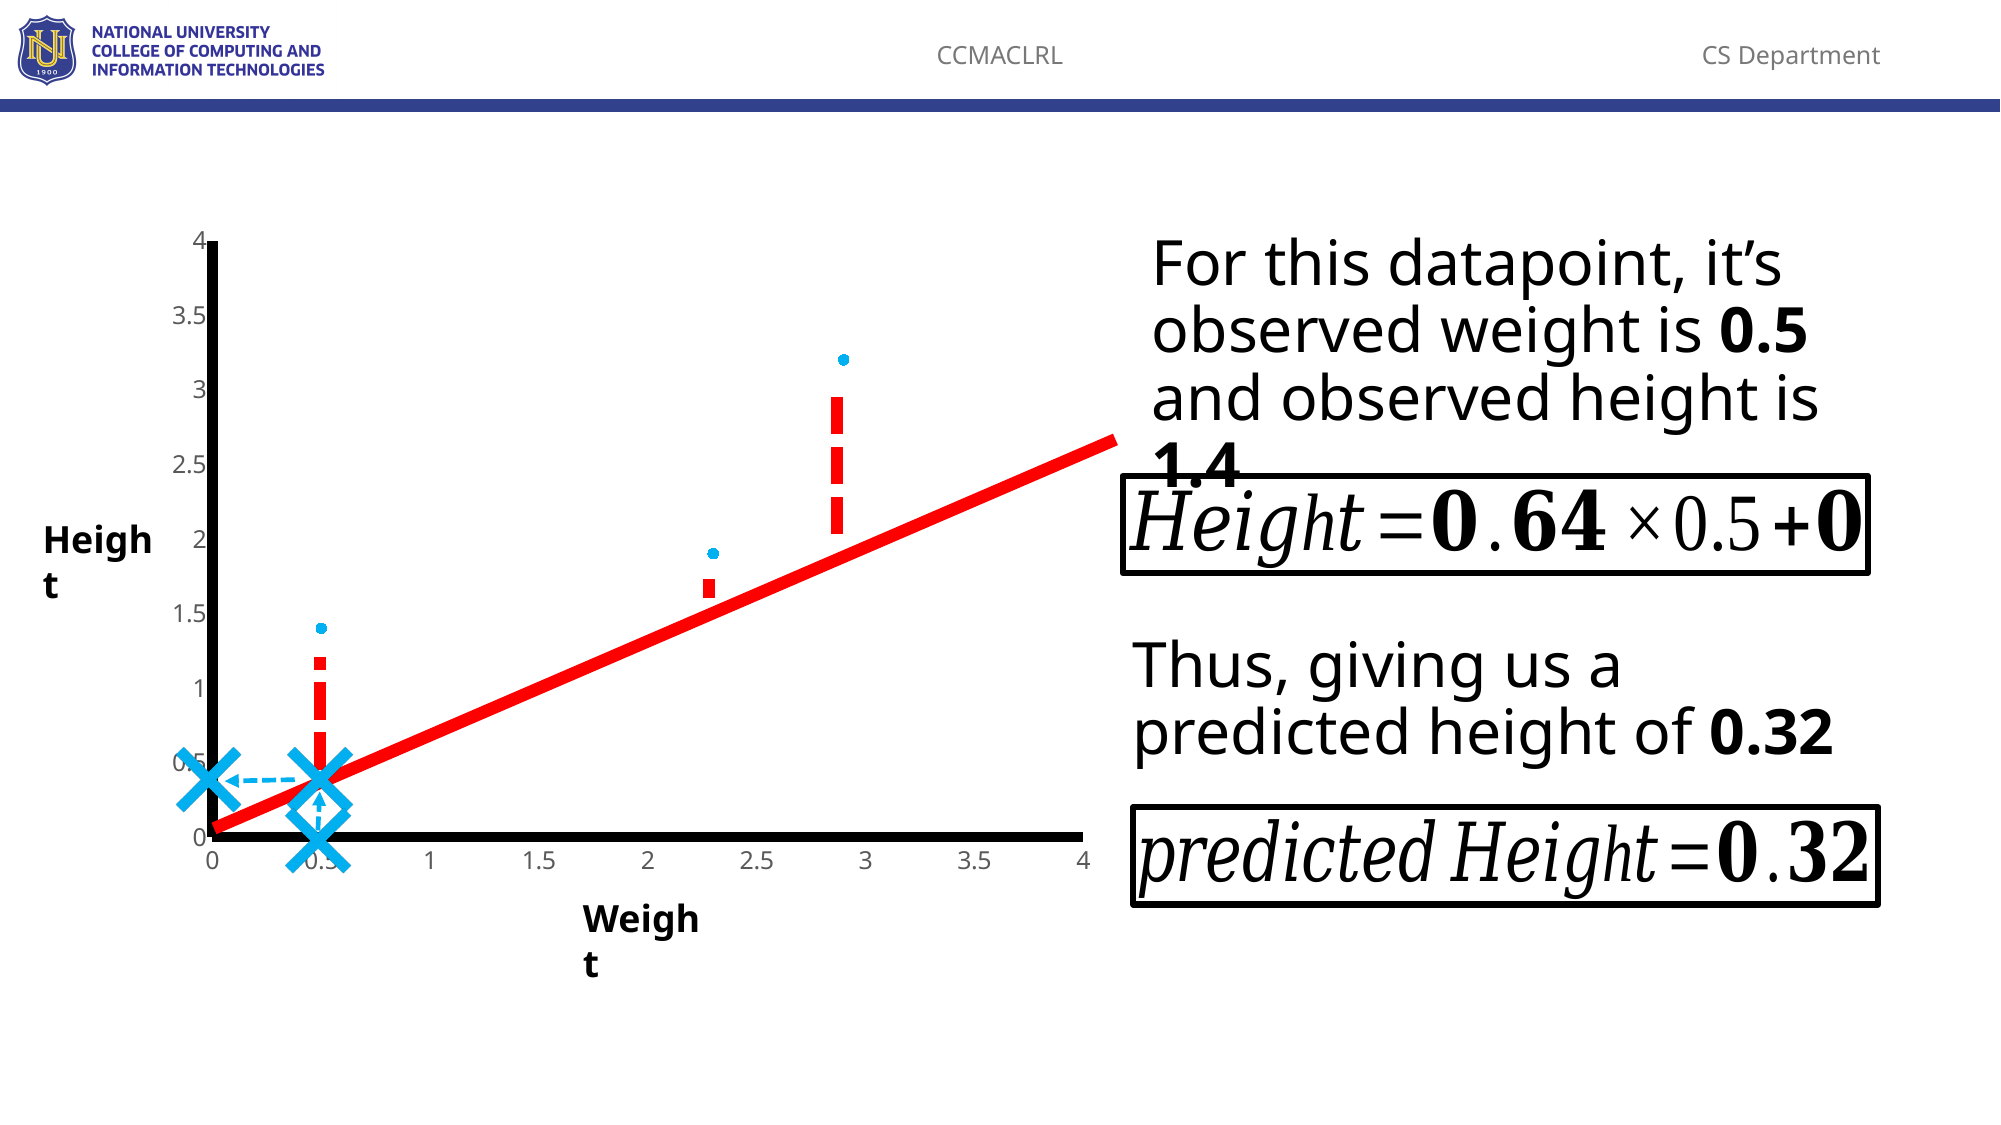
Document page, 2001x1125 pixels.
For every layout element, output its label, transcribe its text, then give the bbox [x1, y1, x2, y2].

text_box Height [27, 509, 171, 614]
picture [273, 734, 365, 886]
text_box Thus, giving us a predicted height of 0.32 [1117, 625, 1862, 766]
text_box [317, 791, 321, 831]
chart [171, 222, 314, 734]
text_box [314, 193, 1118, 588]
picture [163, 734, 254, 825]
list For this datapoint, it’s observed weight is 0.5 and observed height is 1.4 [1136, 223, 1882, 440]
text_box Weight [568, 889, 721, 993]
picture [0, 0, 337, 99]
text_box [213, 438, 1116, 829]
chart [171, 825, 1096, 889]
